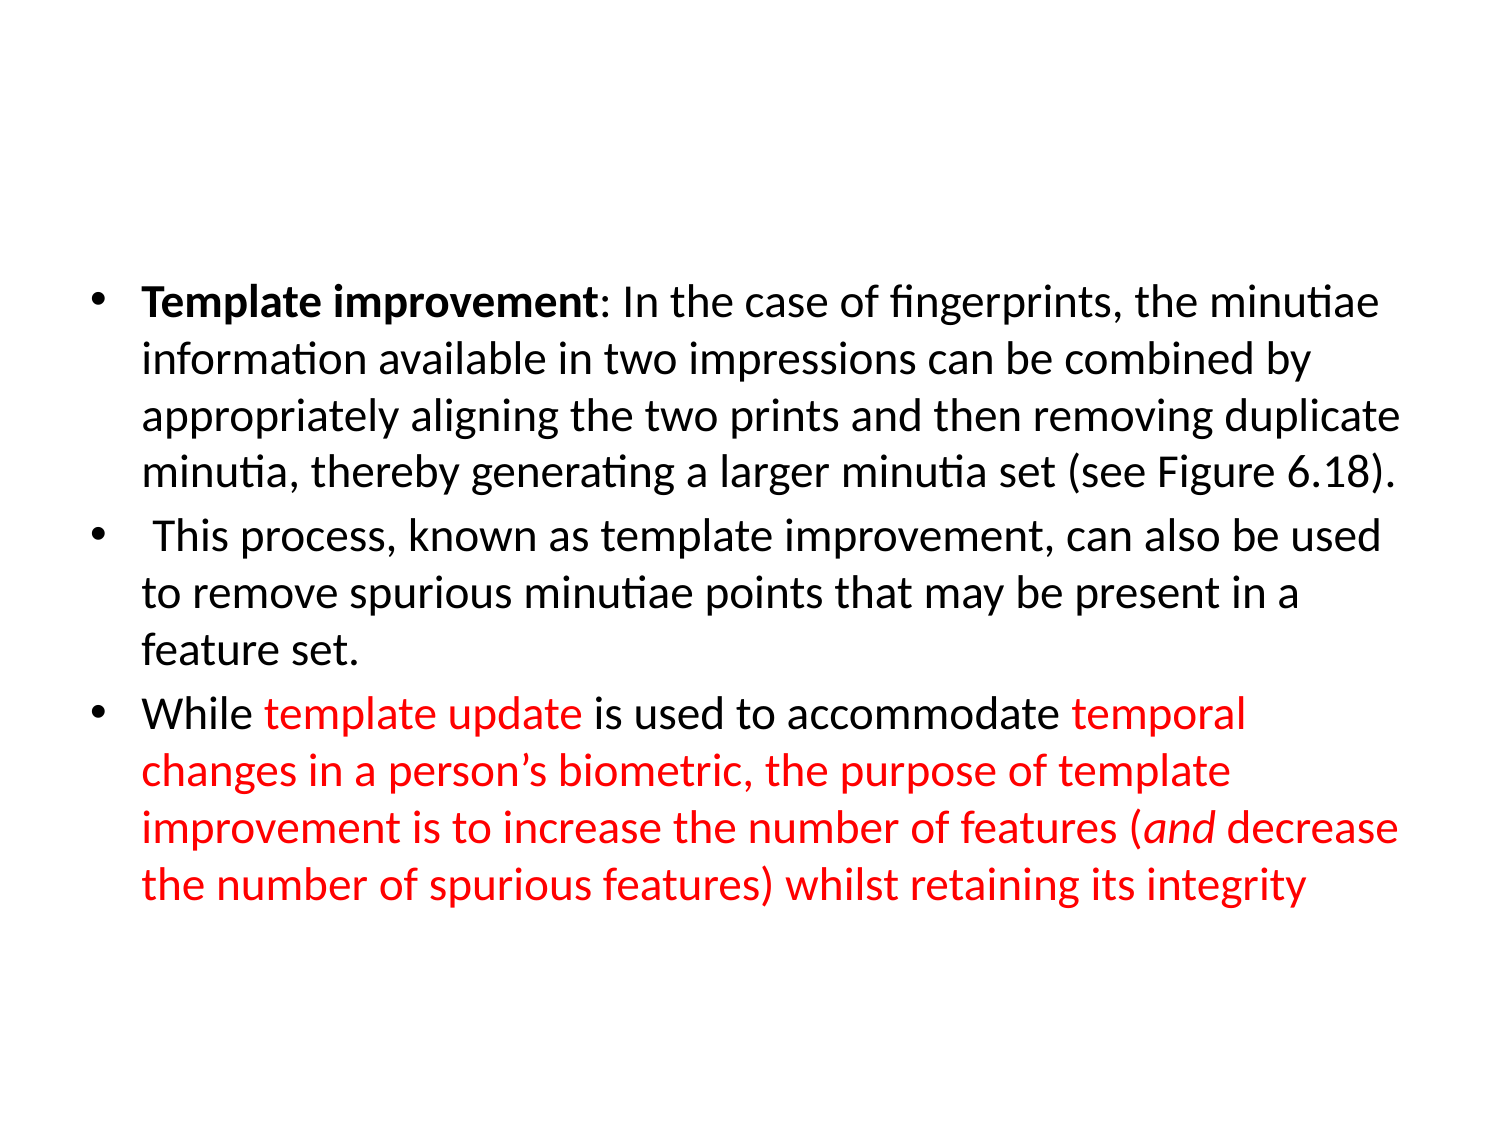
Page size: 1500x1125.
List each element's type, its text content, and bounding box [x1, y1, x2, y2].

list Template improvement: In the case of fingerprints, the minutiae information available in two impressions can be combined by appropriately aligning the two prints and then removing duplicate minutia, thereby generating a larger minutia set (see Figure 6.18). This process, known as template improvement, can also be used to remove spurious minutiae points that may be present in a feature set. While template update is used to accommodate temporal changes in a person’s biometric, the purpose of template improvement is to increase the number of features (and decrease the number of spurious features) whilst retaining its integrity [75, 262, 1425, 1005]
